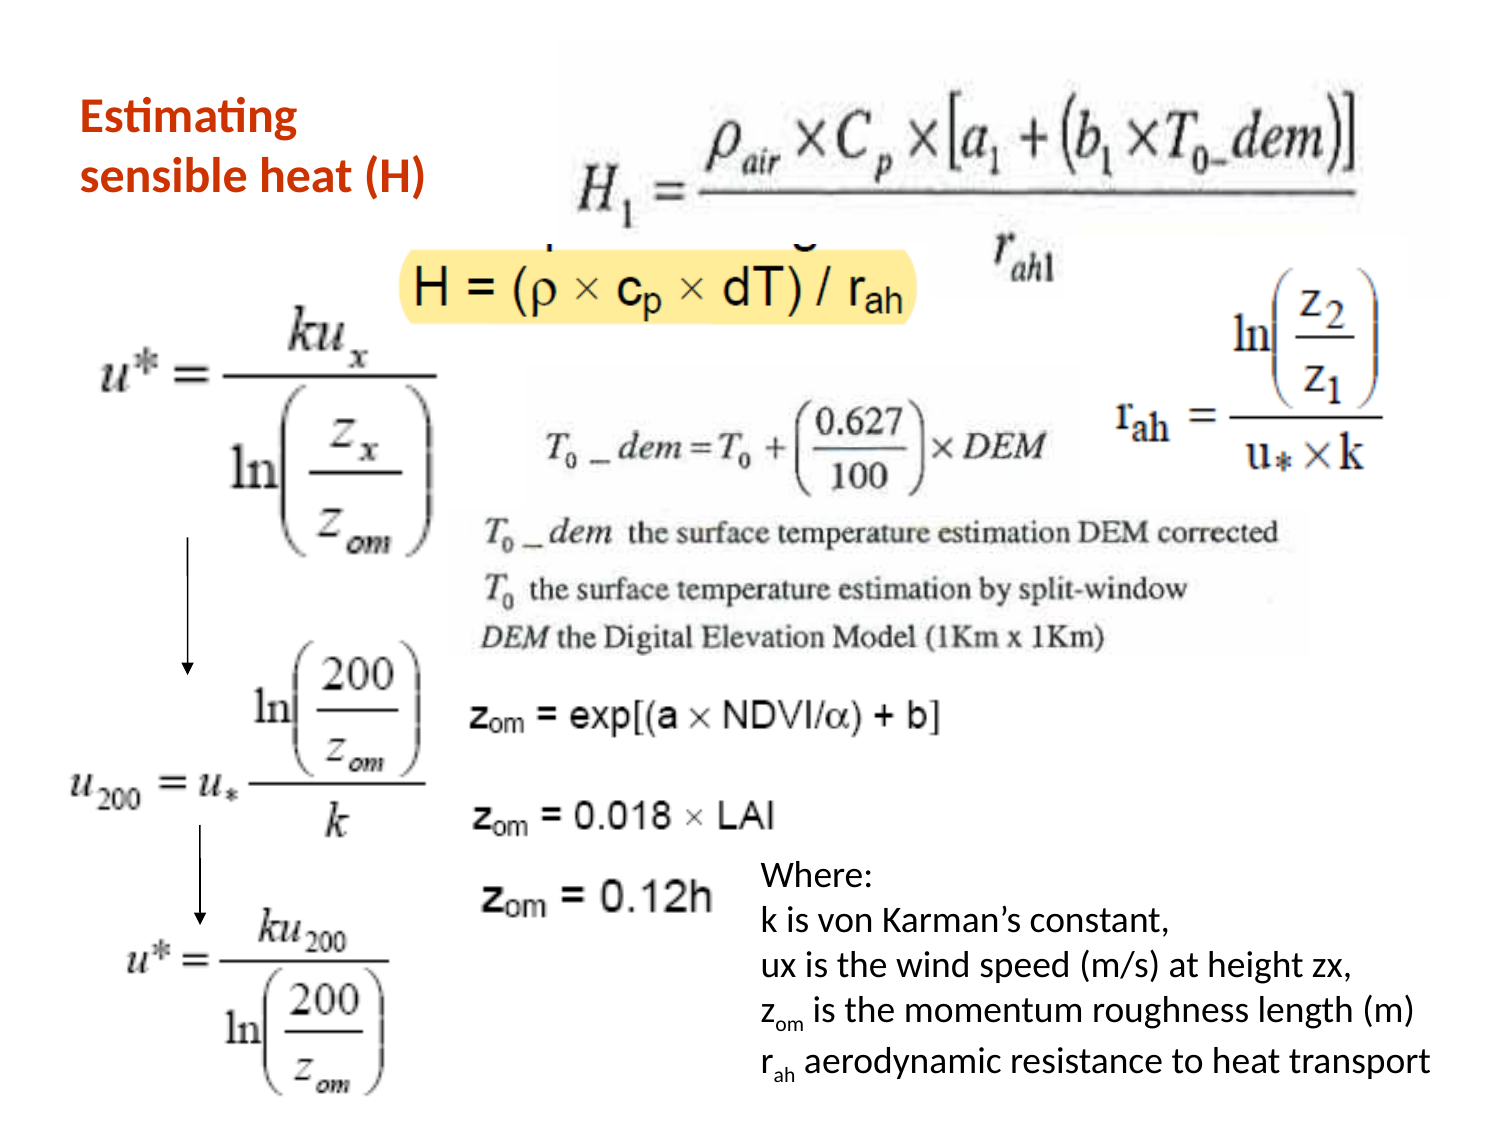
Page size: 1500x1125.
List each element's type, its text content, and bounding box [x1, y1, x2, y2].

picture [87, 885, 463, 1125]
text_box Where: k is von Karman’s constant, ux is the wind speed (m/s) at height zx, zom is the momentum roughness length (m) rah aerodynamic resistance to heat transport [745, 842, 1500, 1095]
picture [37, 38, 1452, 956]
text_box Estimating sensible heat (H) [64, 74, 442, 210]
